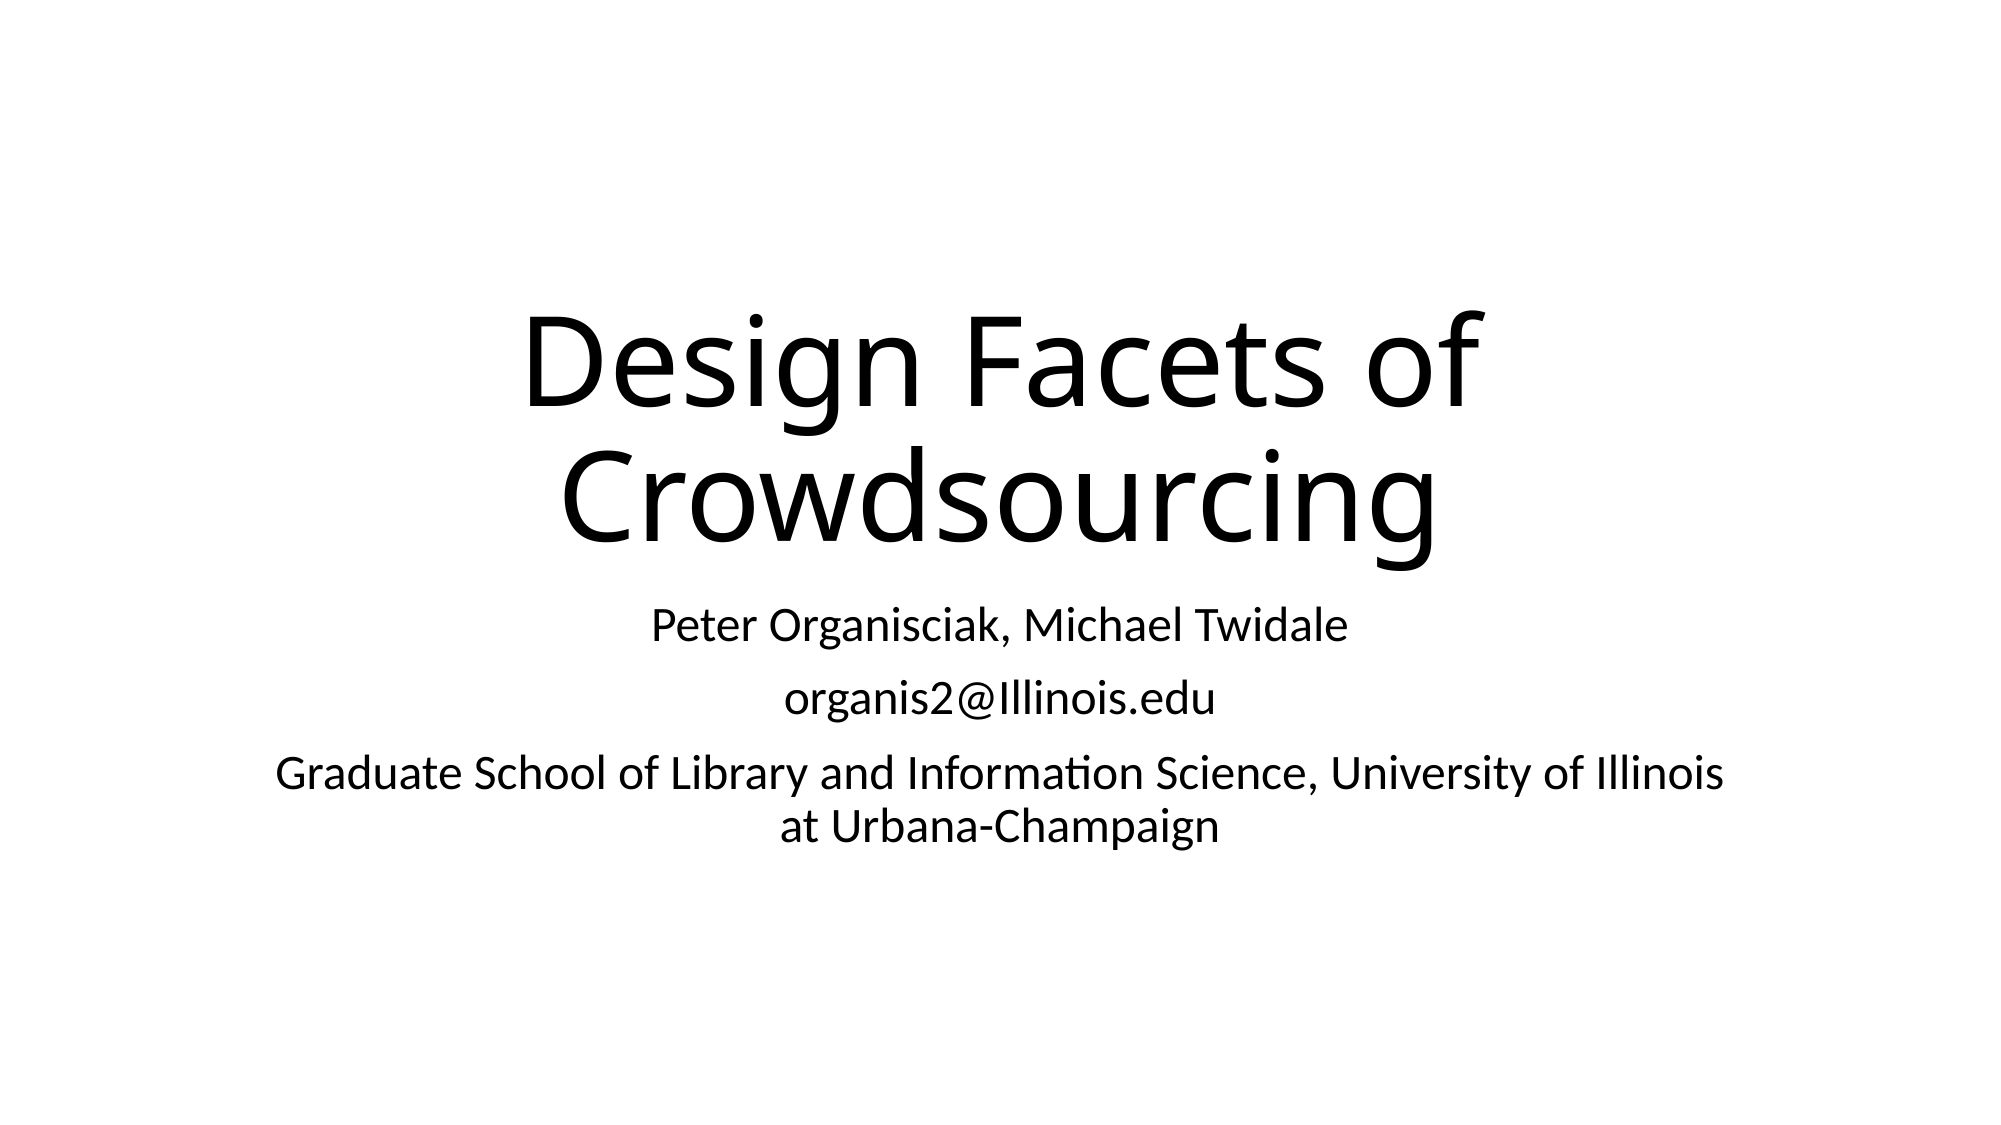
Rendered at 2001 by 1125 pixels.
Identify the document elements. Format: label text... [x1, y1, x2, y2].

title Design Facets of Crowdsourcing [249, 184, 1750, 576]
subtitle Peter Organisciak, Michael Twidale organis2@Illinois.edu Graduate School of Library and Information Science, University of Illinois at Urbana-Champaign [249, 590, 1750, 863]
